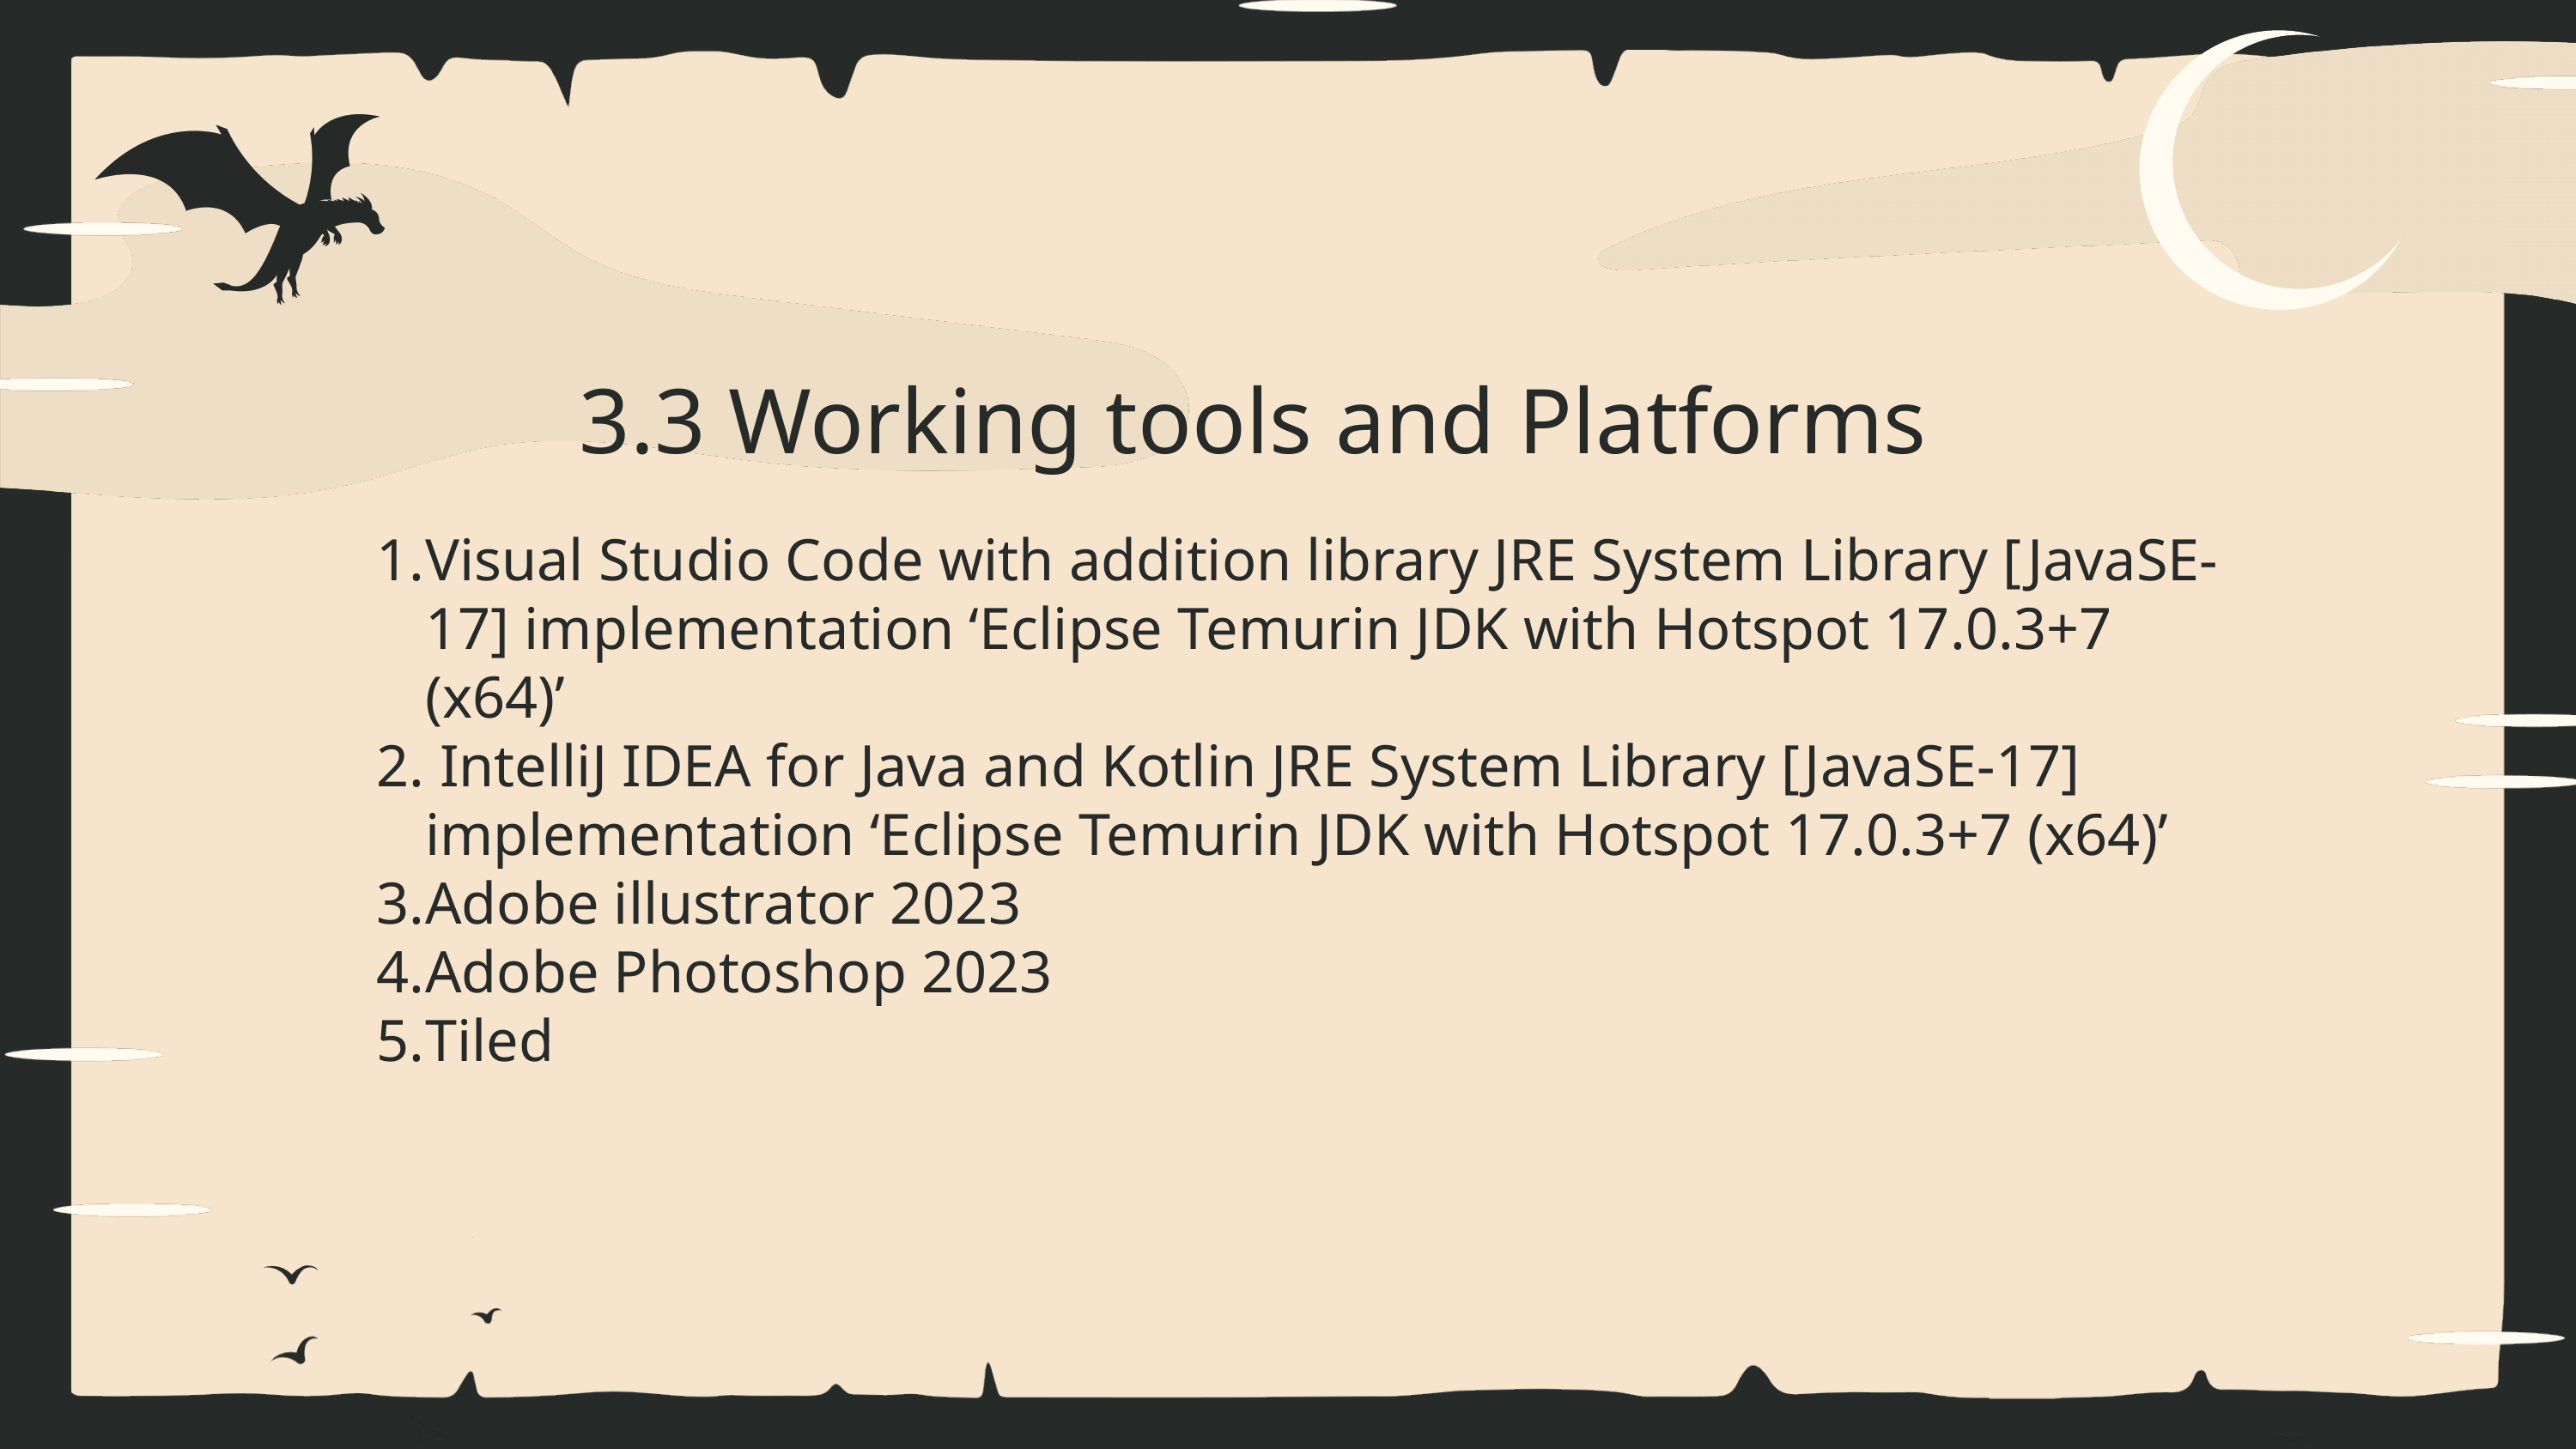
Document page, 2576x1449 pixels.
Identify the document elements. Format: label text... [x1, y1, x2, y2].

text_box [0, 0, 2576, 1345]
text_box [2411, 1345, 2506, 1399]
text_box [70, 1345, 263, 1399]
text_box Visual Studio Code with addition library JRE System Library [JavaSE-17] implementation ‘Eclipse Temurin JDK with Hotspot 17.0.3+7 (x64)’ IntelliJ IDEA for Java and Kotlin JRE System Library [JavaSE-17] implementation ‘Eclipse Temurin JDK with Hotspot 17.0.3+7 (x64)’ Adobe illustrator 2023 Adobe Photoshop 2023 Tiled [327, 523, 2249, 1073]
text_box 3.3 Working tools and Platforms [385, 363, 2123, 471]
text_box [263, 1265, 2411, 1449]
text_box [94, 114, 386, 305]
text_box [2105, 26, 2421, 300]
